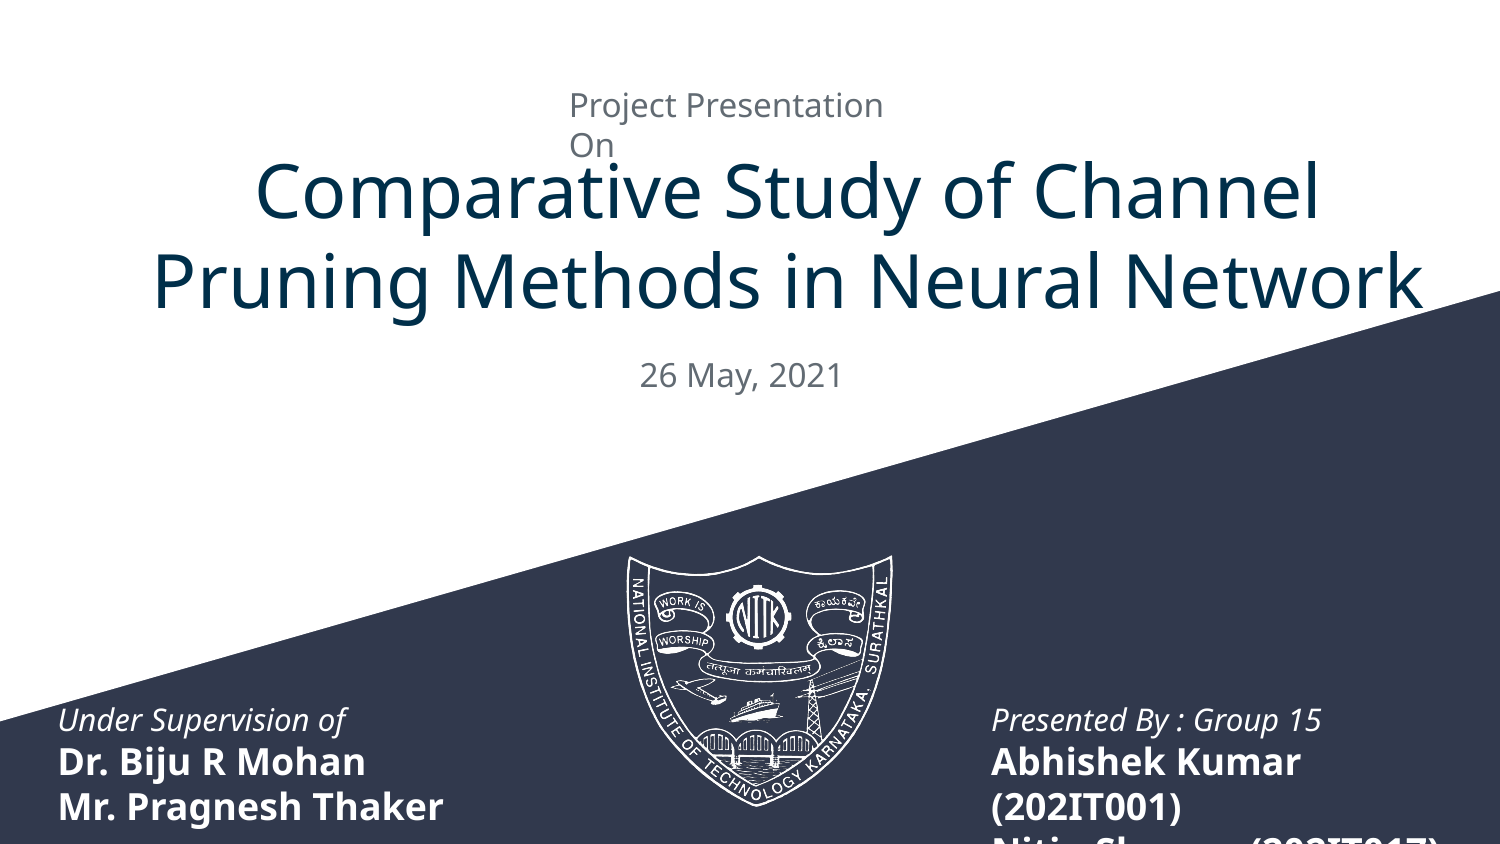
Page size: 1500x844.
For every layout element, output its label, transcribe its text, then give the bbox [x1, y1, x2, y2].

title Comparative Study of Channel Pruning Methods in Neural Network [89, 128, 1488, 339]
subtitle 26 May, 2021 [624, 338, 876, 398]
text_box Under Supervision of Dr. Biju R Mohan Mr. Pragnesh Thaker [42, 685, 554, 844]
text_box Presented By : Group 15 Abhishek Kumar (202IT001) Nitin Sharma (202IT017) [976, 685, 1488, 834]
subtitle Project Presentation On [553, 69, 942, 129]
picture [626, 555, 893, 808]
